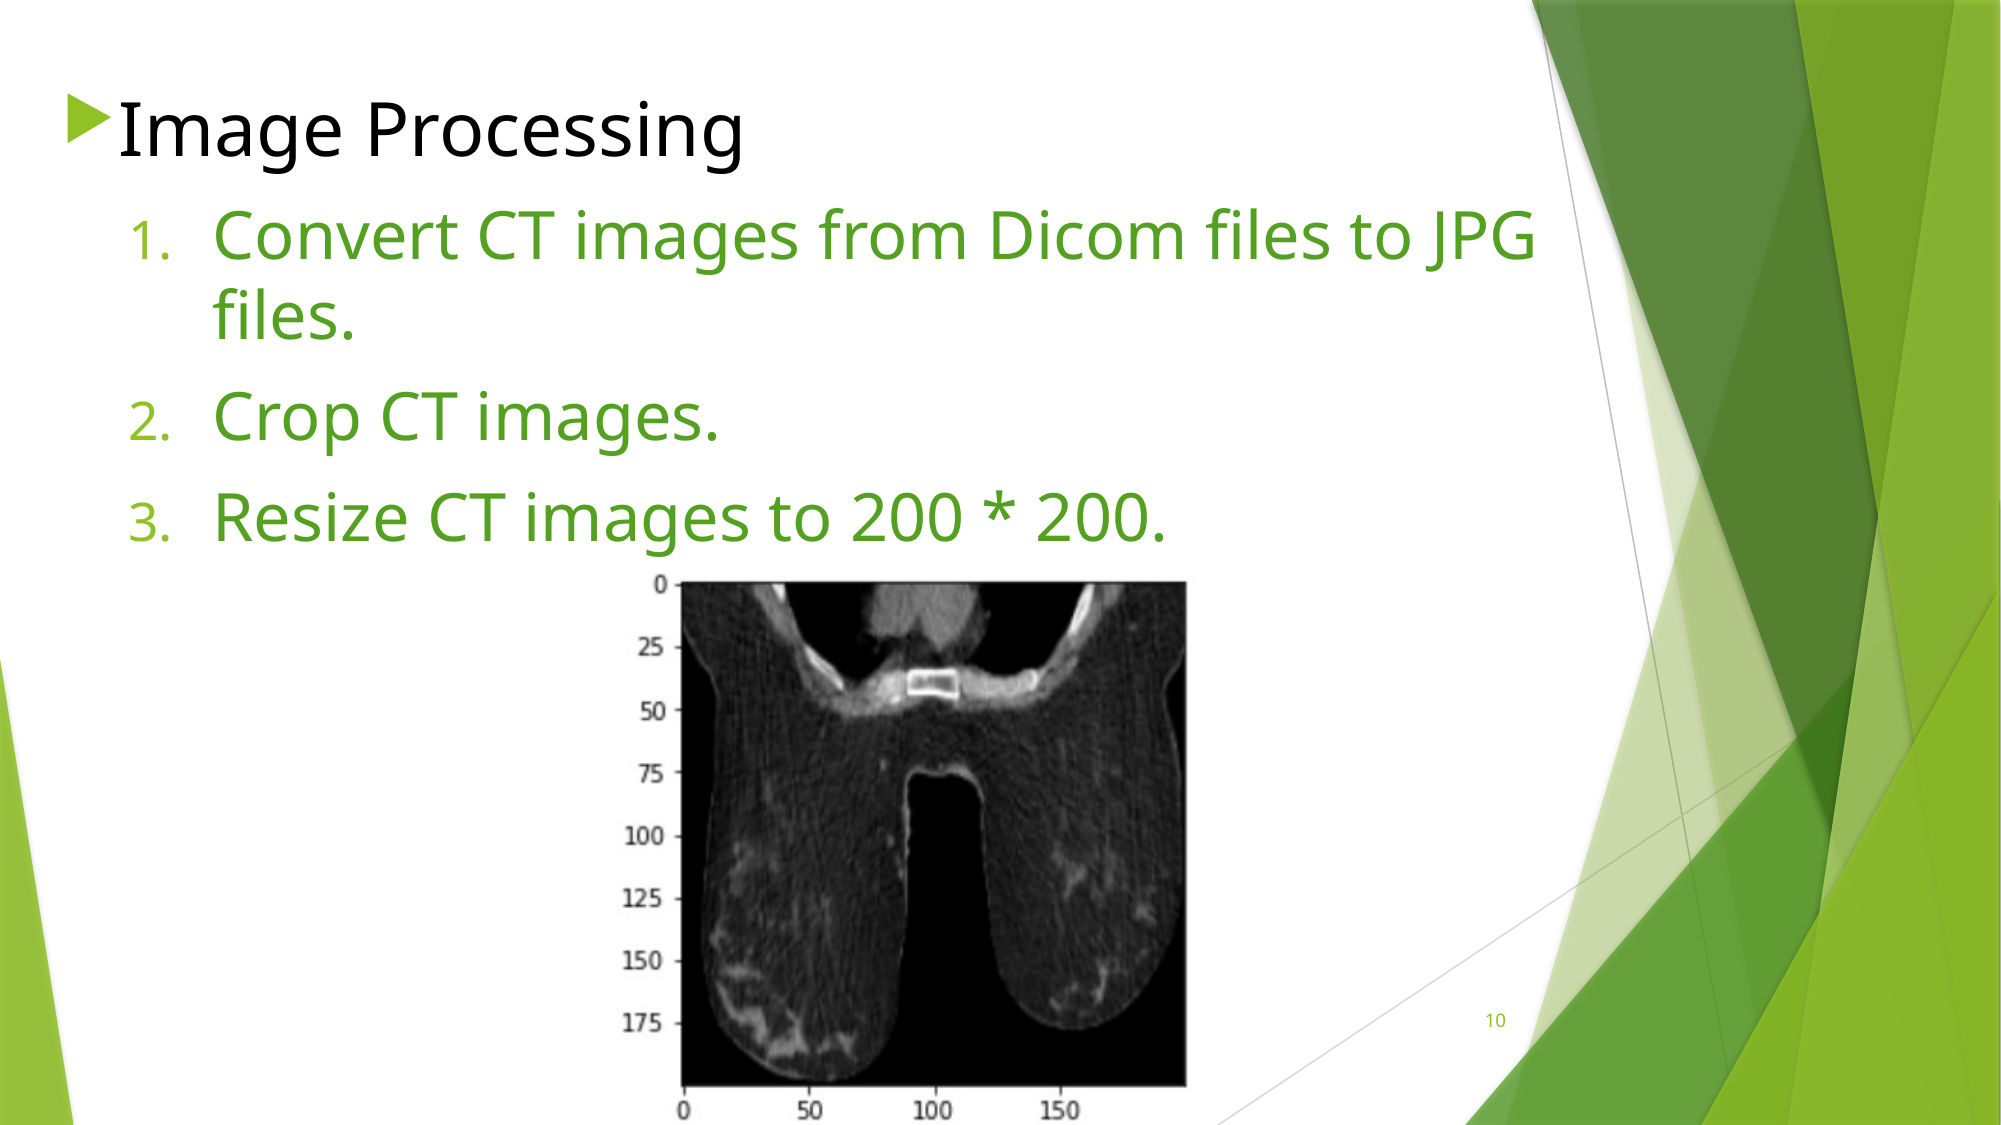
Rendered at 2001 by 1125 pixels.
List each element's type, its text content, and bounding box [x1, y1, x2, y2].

slide_number 10 [1409, 991, 1522, 1051]
picture [616, 561, 1206, 1125]
list Image Processing Convert CT images from Dicom files to JPG files. Crop CT images. Resize CT images to 200 * 200. [47, 74, 1685, 1125]
